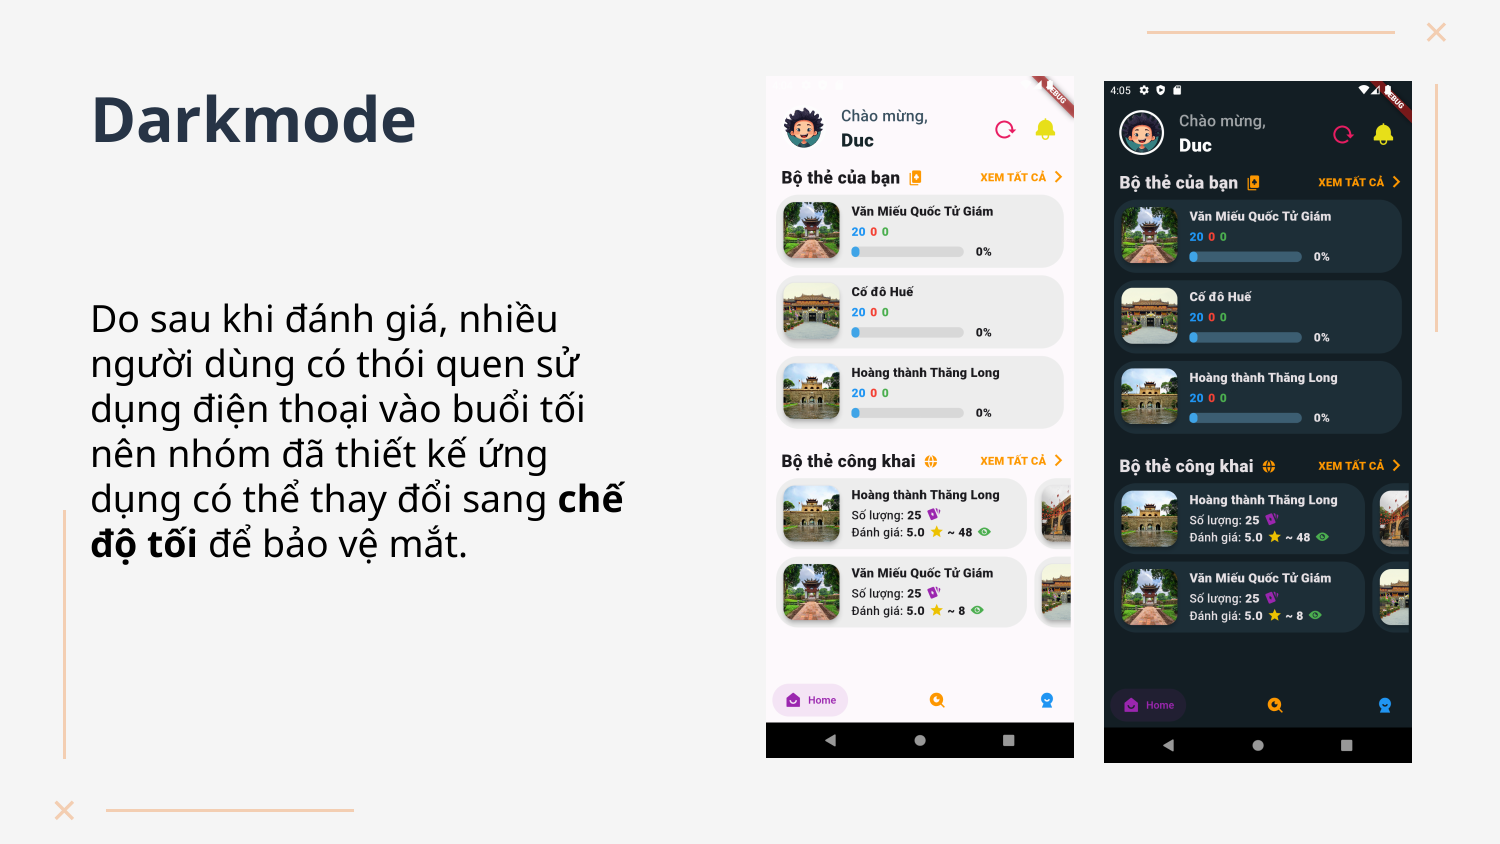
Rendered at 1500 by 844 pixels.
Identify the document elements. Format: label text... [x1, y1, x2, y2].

list Do sau khi đánh giá, nhiều người dùng có thói quen sử dụng điện thoại vào buổi tối nên nhóm đã thiết kế ứng dụng có thể thay đổi sang chế độ tối để bảo vệ mắt. [75, 279, 664, 564]
picture [1104, 80, 1412, 763]
title Darkmode [75, 75, 539, 169]
picture [766, 76, 1074, 759]
